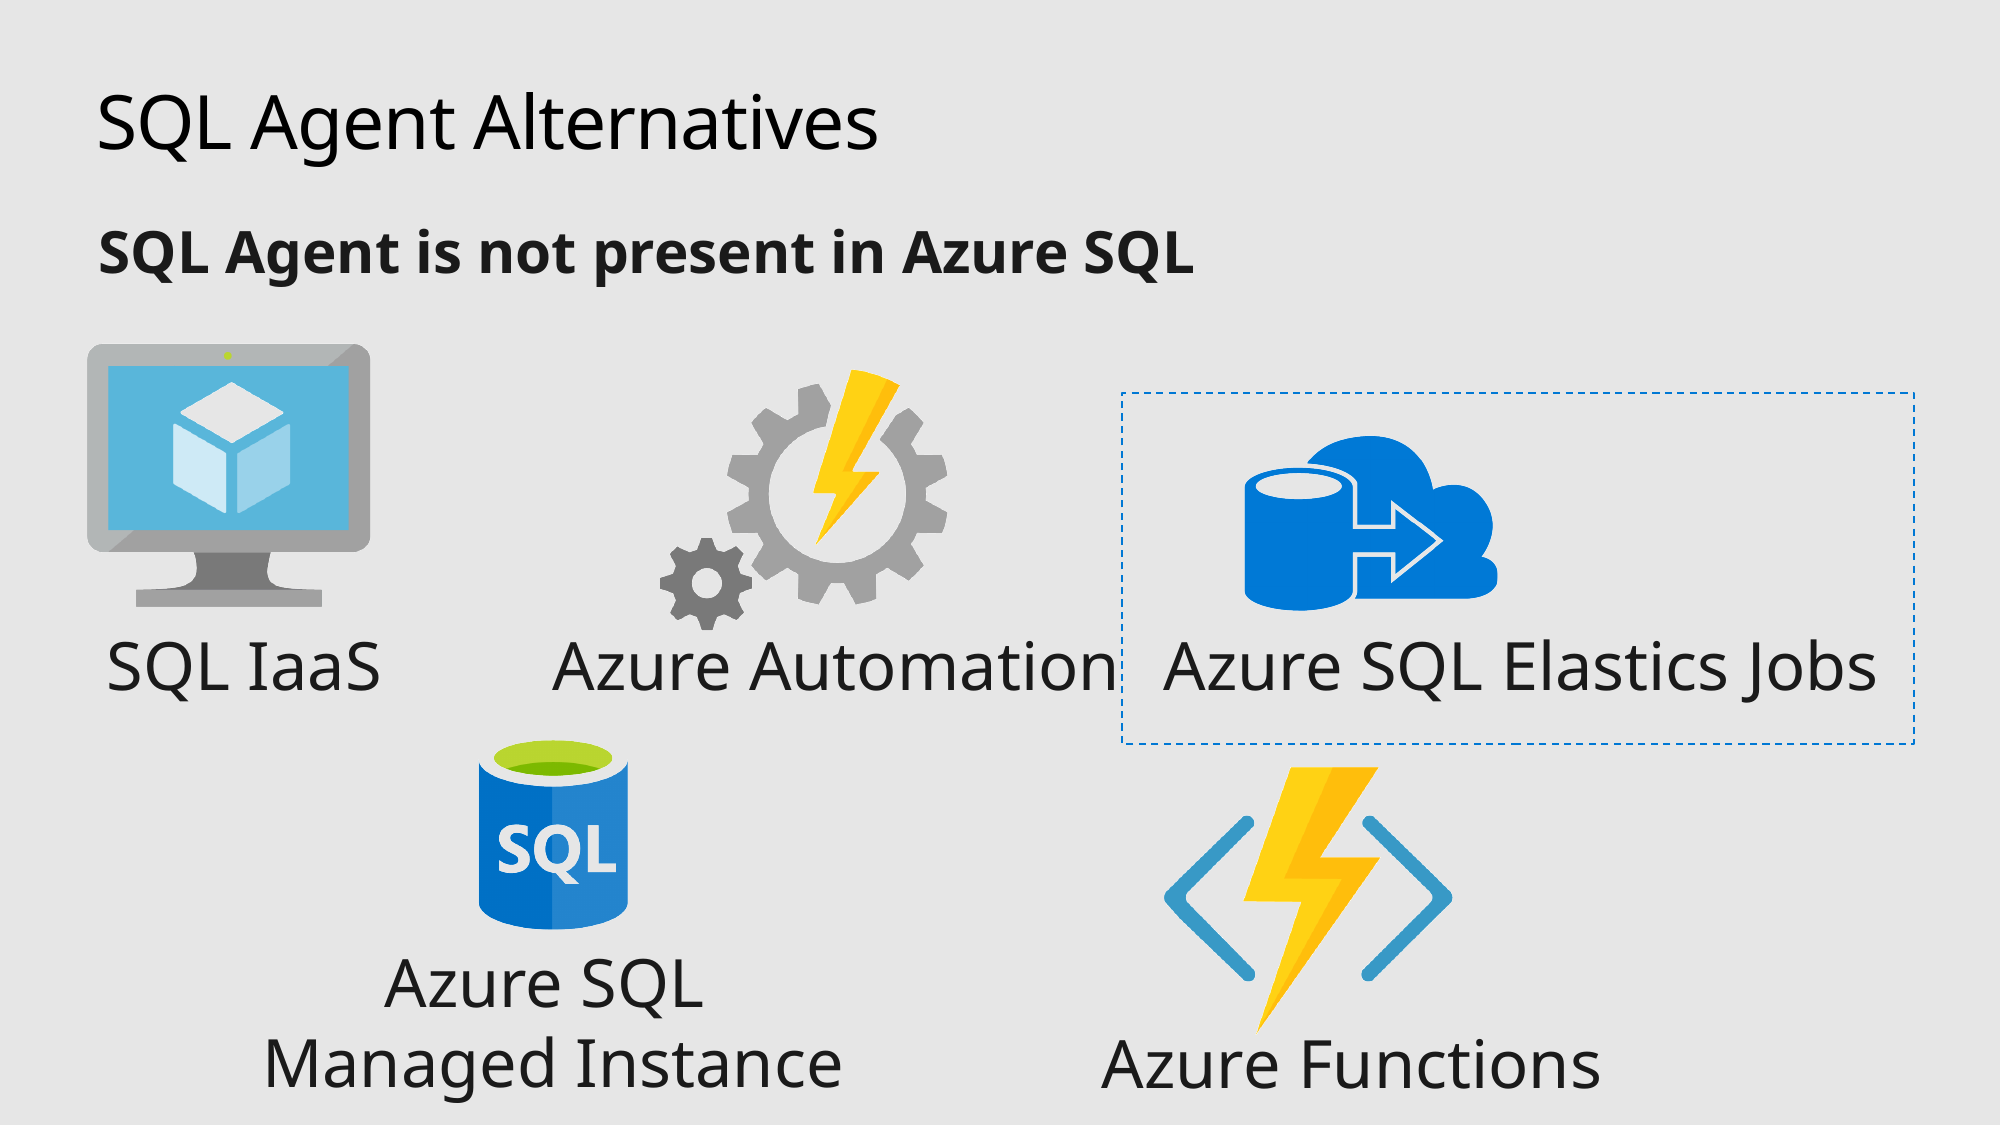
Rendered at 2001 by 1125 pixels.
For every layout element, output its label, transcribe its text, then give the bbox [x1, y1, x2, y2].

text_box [1162, 396, 1881, 713]
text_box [1099, 755, 1605, 1111]
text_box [550, 354, 1123, 713]
title SQL Agent Alternatives [96, 75, 1904, 166]
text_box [85, 332, 390, 713]
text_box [264, 731, 842, 1111]
text_box SQL Agent is not present in Azure SQL [84, 207, 1382, 647]
text_box [1121, 392, 1915, 745]
